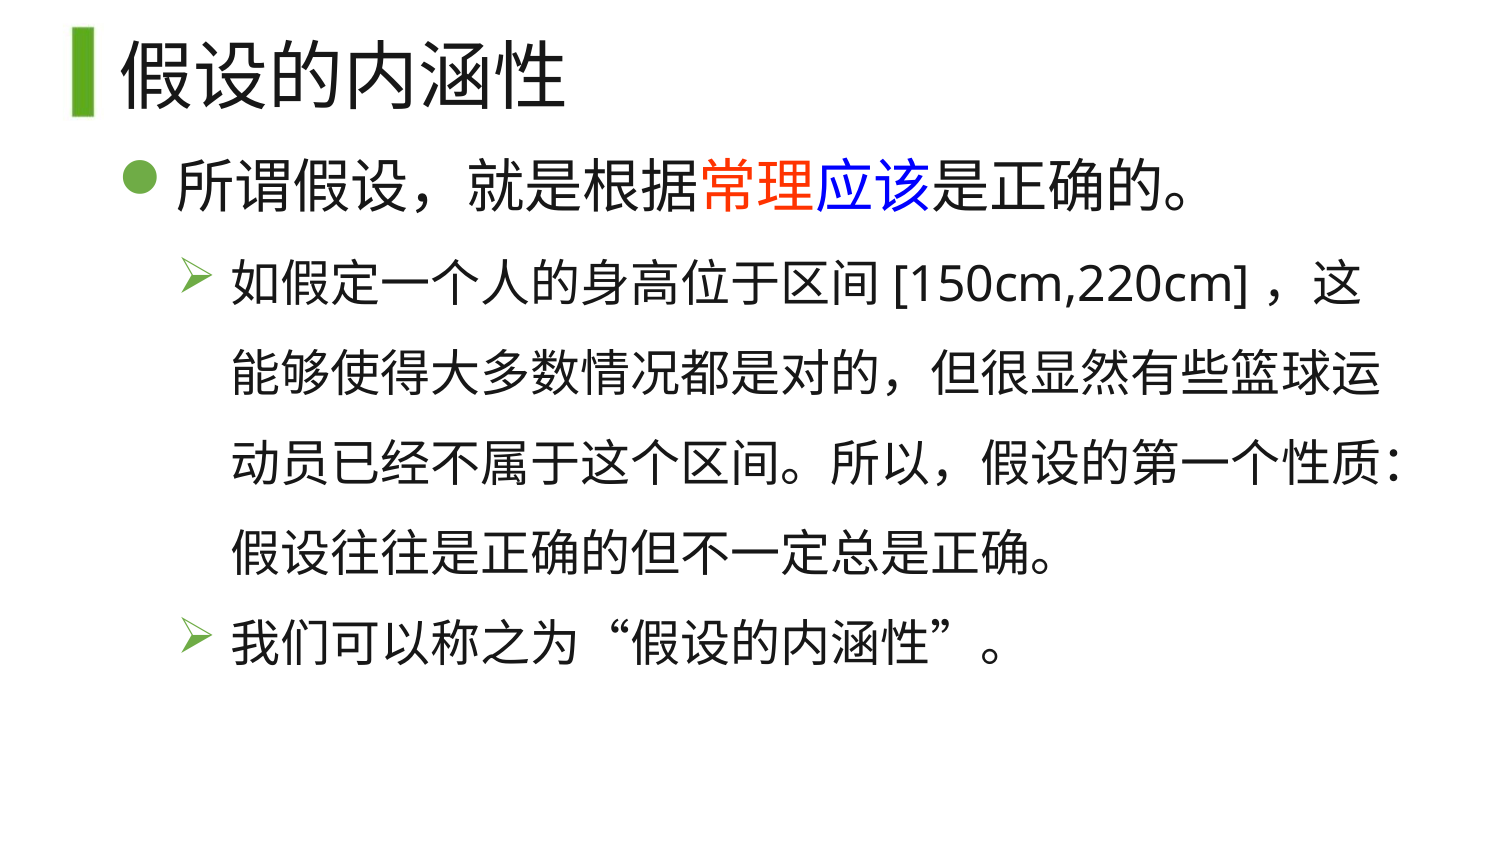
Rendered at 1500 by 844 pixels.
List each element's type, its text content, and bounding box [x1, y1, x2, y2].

picture [62, 23, 104, 121]
text_box 所谓假设，就是根据常理应该是正确的。 如假定一个人的身高位于区间[150cm,220cm]，这 能够使得大多数情况都是对的，但很显然有些篮球运 动员已经不属于这个区间。所以，假设的第一个性质： 假设往往是正确的但不一定总是正确。 我们可以称之为“假设的内涵性”。 [116, 109, 1434, 672]
title 假设的内涵性 [116, 26, 571, 109]
